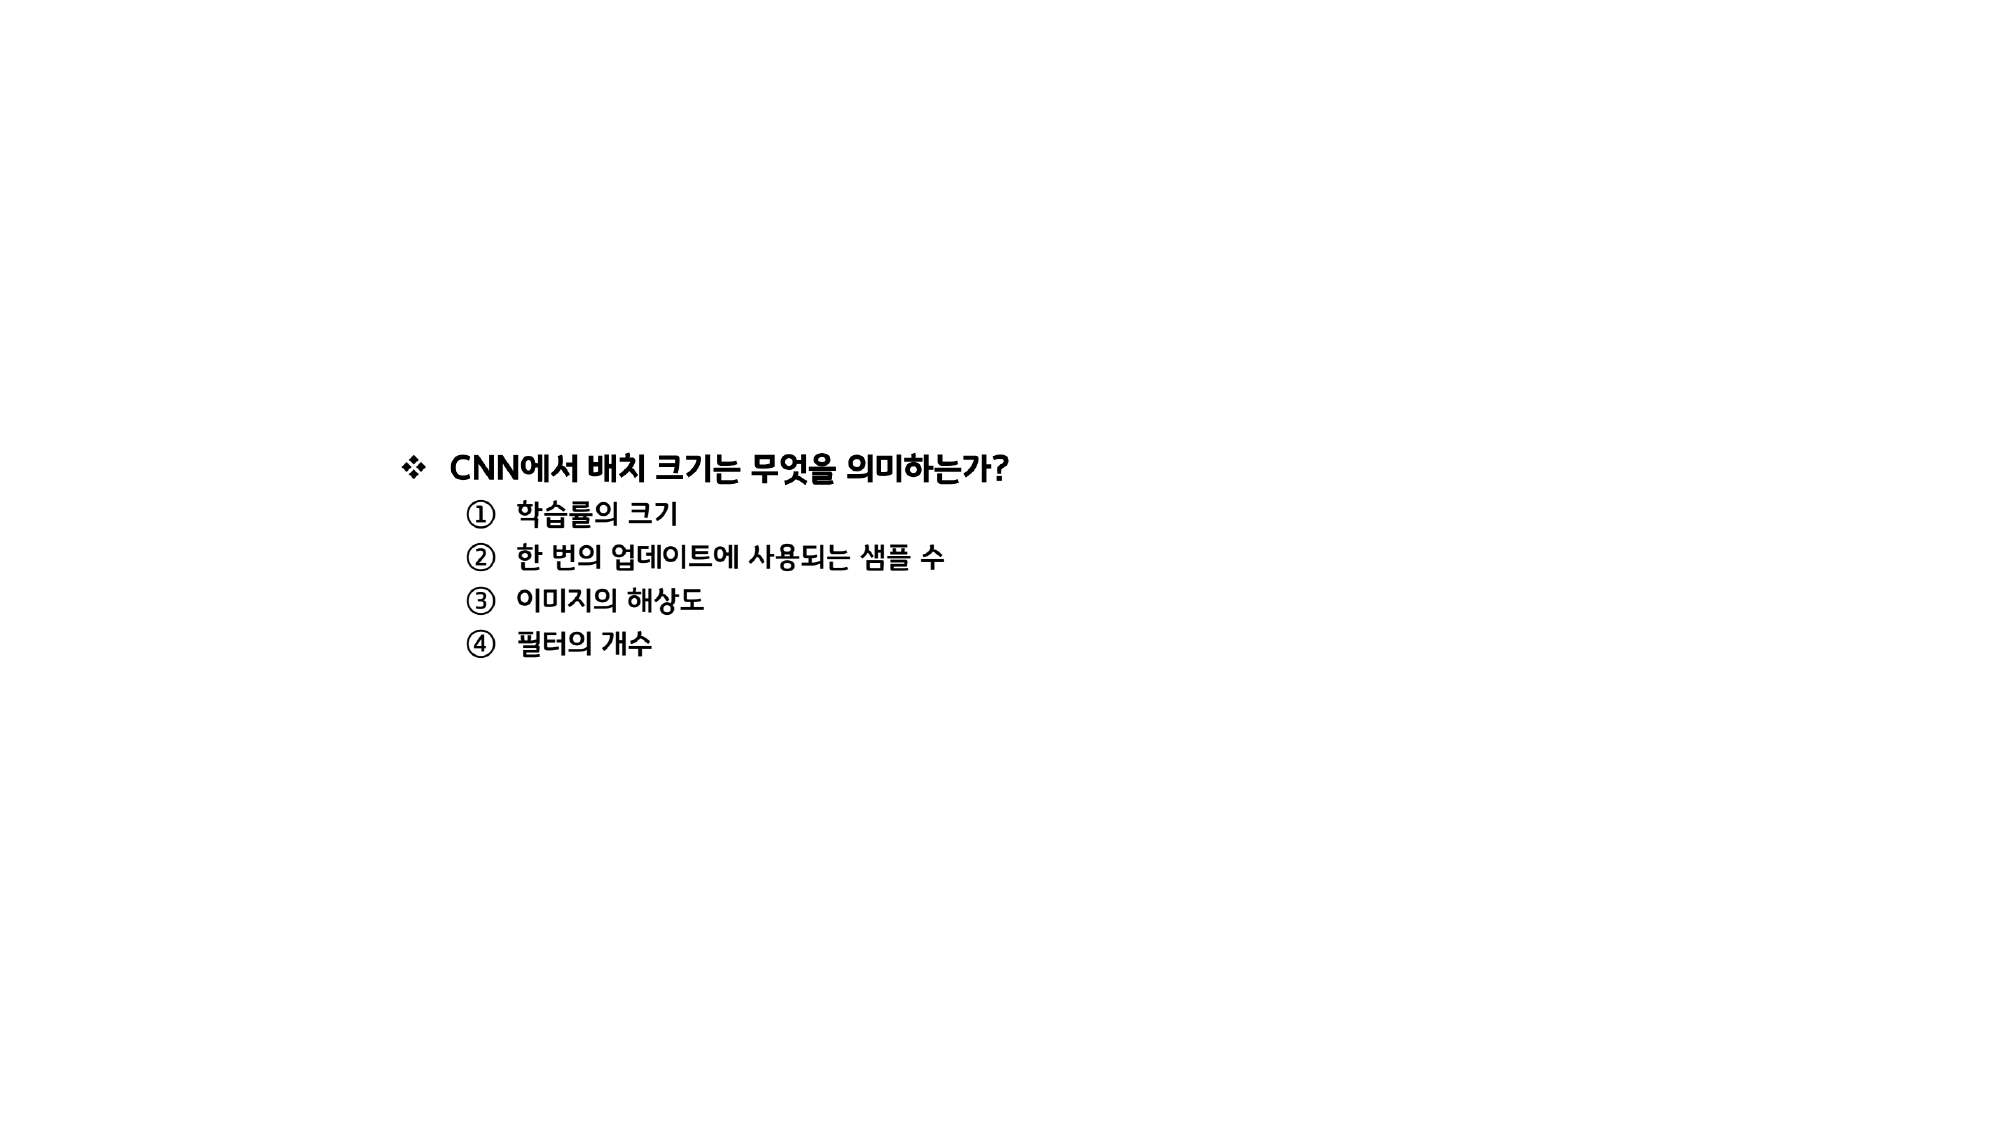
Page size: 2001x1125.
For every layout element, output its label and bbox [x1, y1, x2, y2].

picture [361, 433, 1638, 692]
